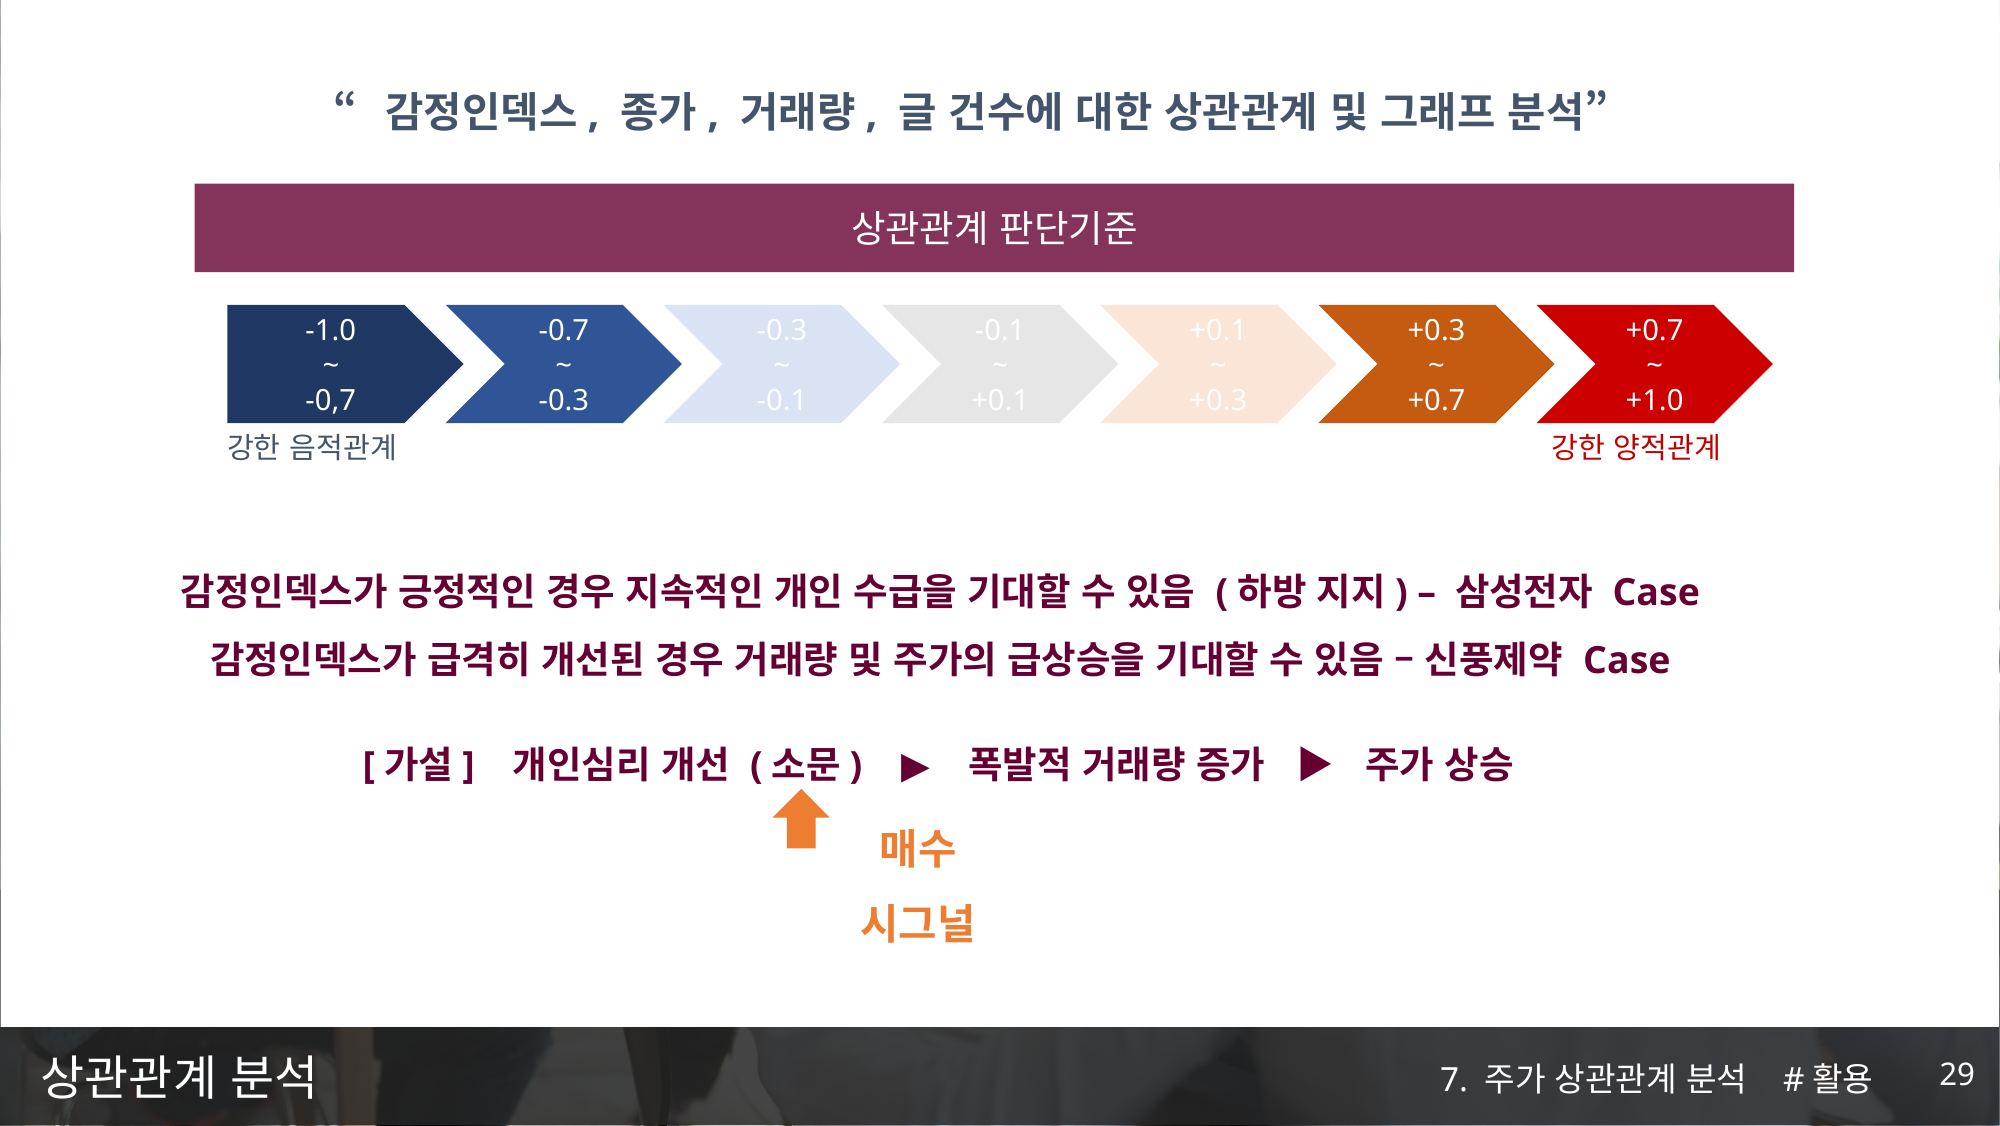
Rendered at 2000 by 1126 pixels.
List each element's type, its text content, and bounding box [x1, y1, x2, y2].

text_box +0.7 ~ +1.0 [1534, 303, 1775, 425]
text_box -0.1 ~ +0.1 [879, 303, 1120, 425]
title 상관관계 분석 [20, 1043, 1334, 1117]
text_box -1.0 ~ -0,7 [226, 303, 466, 422]
text_box 강한 음적관계 [193, 422, 431, 473]
text_box 감정인덱스가 긍정적인 경우 지속적인 개인 수급을 기대할 수 있음 (하방 지지) – 삼성전자 Case 감정인덱스가 급격히 개선된 경우 거래량 및 주가의 급상승을 기대할 수 있음 – 신풍제약 Case [66, 538, 1815, 688]
text_box -0.3 ~ -0.1 [661, 303, 902, 425]
list 7. 주가 상관관계 분석 #활용 [1116, 1044, 1889, 1116]
slide_number 29 [1907, 1045, 1993, 1106]
text_box 상관관계 판단기준 [194, 183, 1795, 273]
text_box 강한 양적관계 [1518, 422, 1756, 473]
text_box -0.7 ~ -0.3 [443, 303, 684, 425]
text_box +0.3 ~ +0.7 [1315, 303, 1557, 425]
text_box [772, 788, 1033, 881]
text_box [가설] 개인심리 개선 (소문) ▶ 폭발적 거래량 증가 ▶ 주가 상승 [74, 711, 1824, 794]
text_box “감정인덱스, 종가, 거래량, 글 건수에 대한 상관관계 및 그래프 분석” [97, 53, 1846, 143]
text_box +0.1 ~ +0.3 [1097, 303, 1338, 425]
